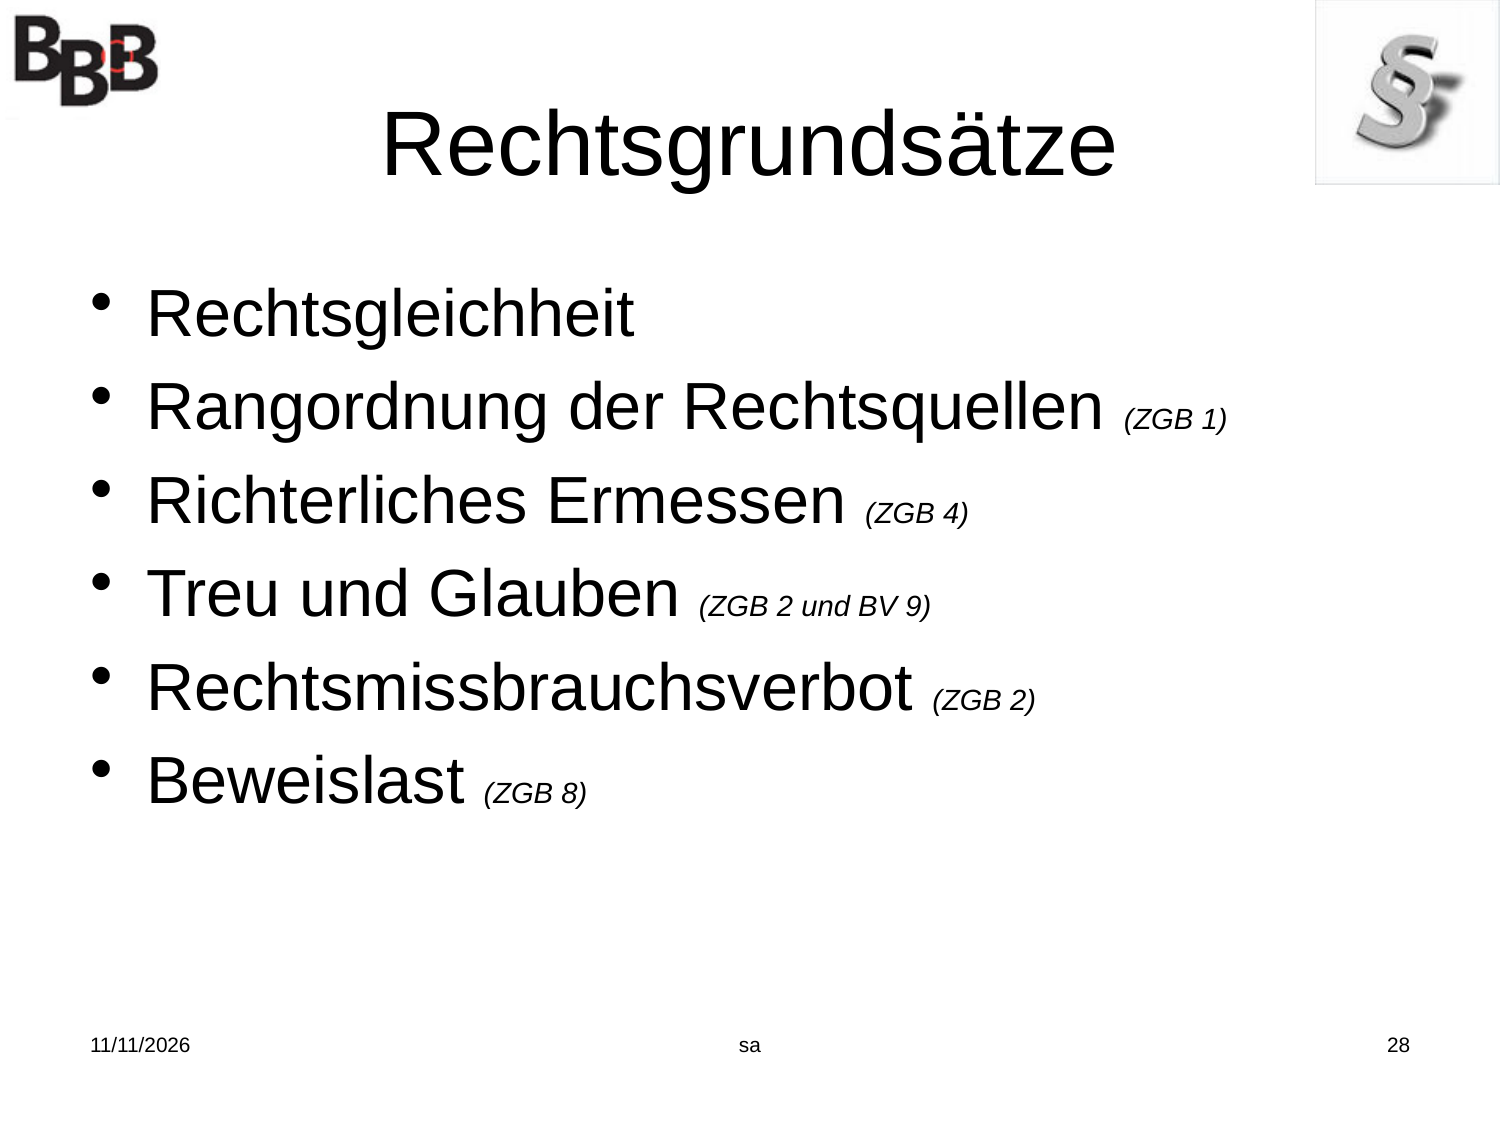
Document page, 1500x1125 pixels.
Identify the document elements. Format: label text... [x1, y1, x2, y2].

picture [1315, 0, 1500, 185]
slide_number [74, 1024, 426, 1103]
title Rechtsgrundsätze [75, 45, 1425, 233]
slide_number 28 [1074, 1024, 1426, 1103]
list Rechtsgleichheit Rangordnung der Rechtsquellen (ZGB 1) Richterliches Ermessen (ZGB 4) Treu und Glauben (ZGB 2 und BV 9) Rechtsmissbrauchsverbot (ZGB 2) Beweislast (ZGB 8) [75, 262, 1425, 847]
footer sa [512, 1024, 988, 1103]
picture [5, 7, 161, 120]
